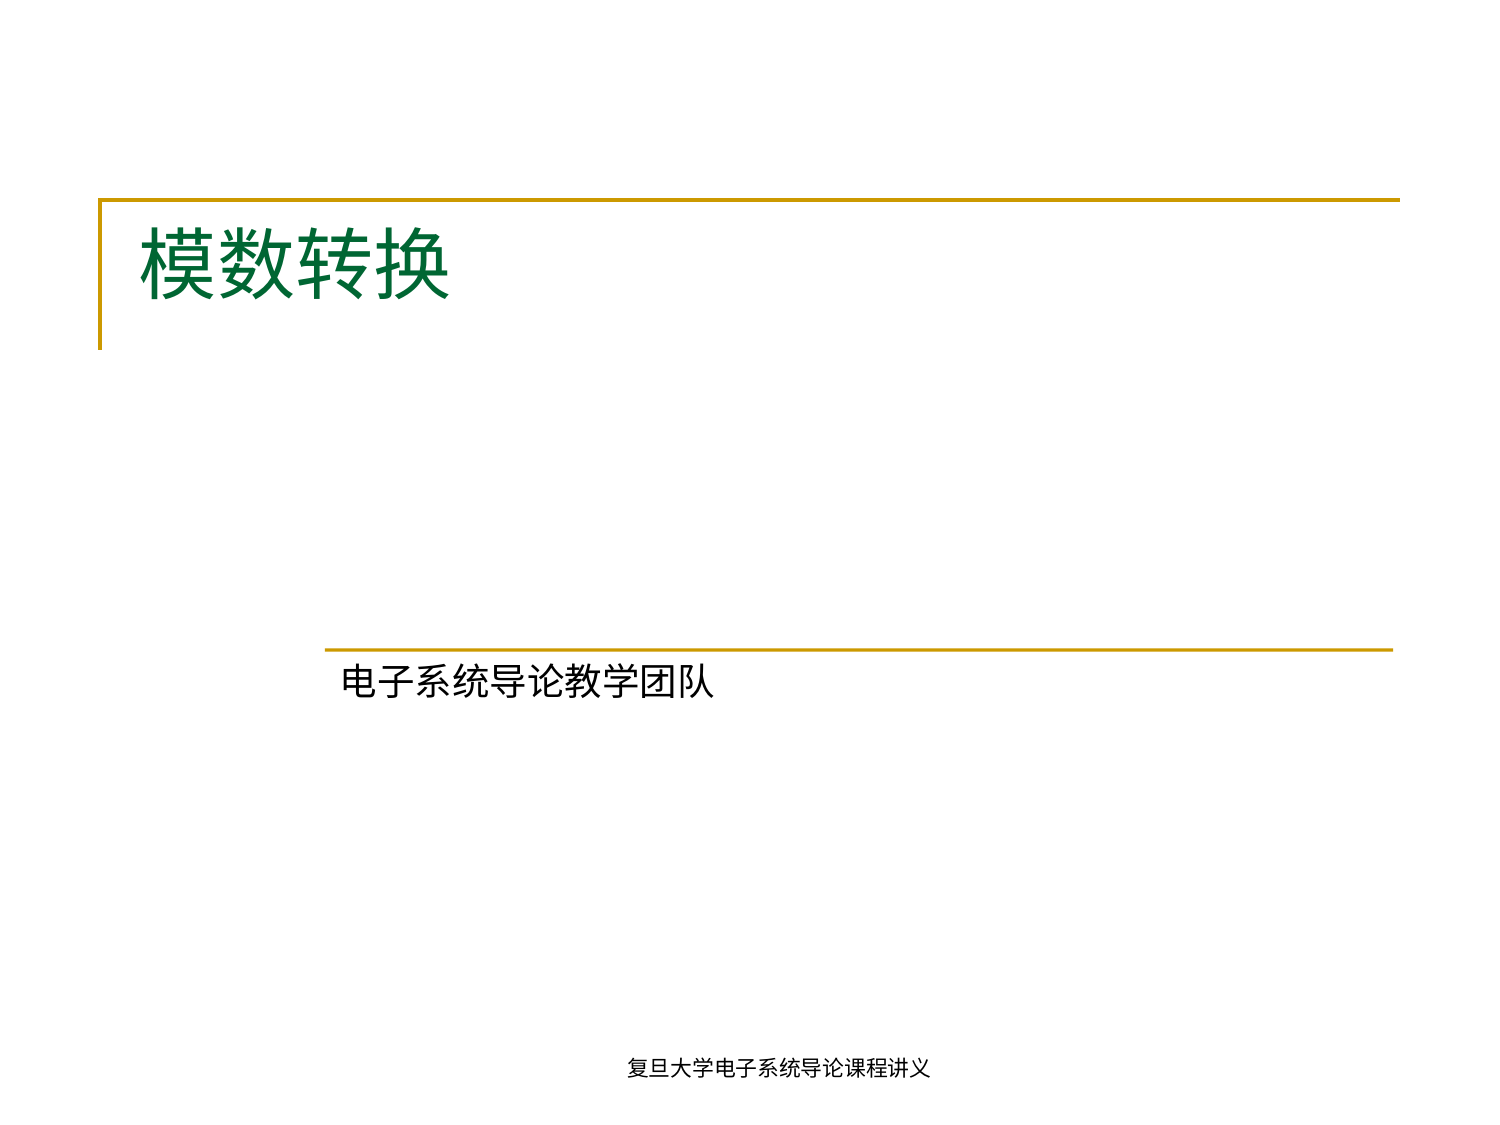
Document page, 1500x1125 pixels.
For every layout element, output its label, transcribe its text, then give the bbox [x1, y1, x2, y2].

title 模数转换 [123, 208, 1399, 493]
subtitle 电子系统导论教学团队 [324, 650, 1400, 938]
